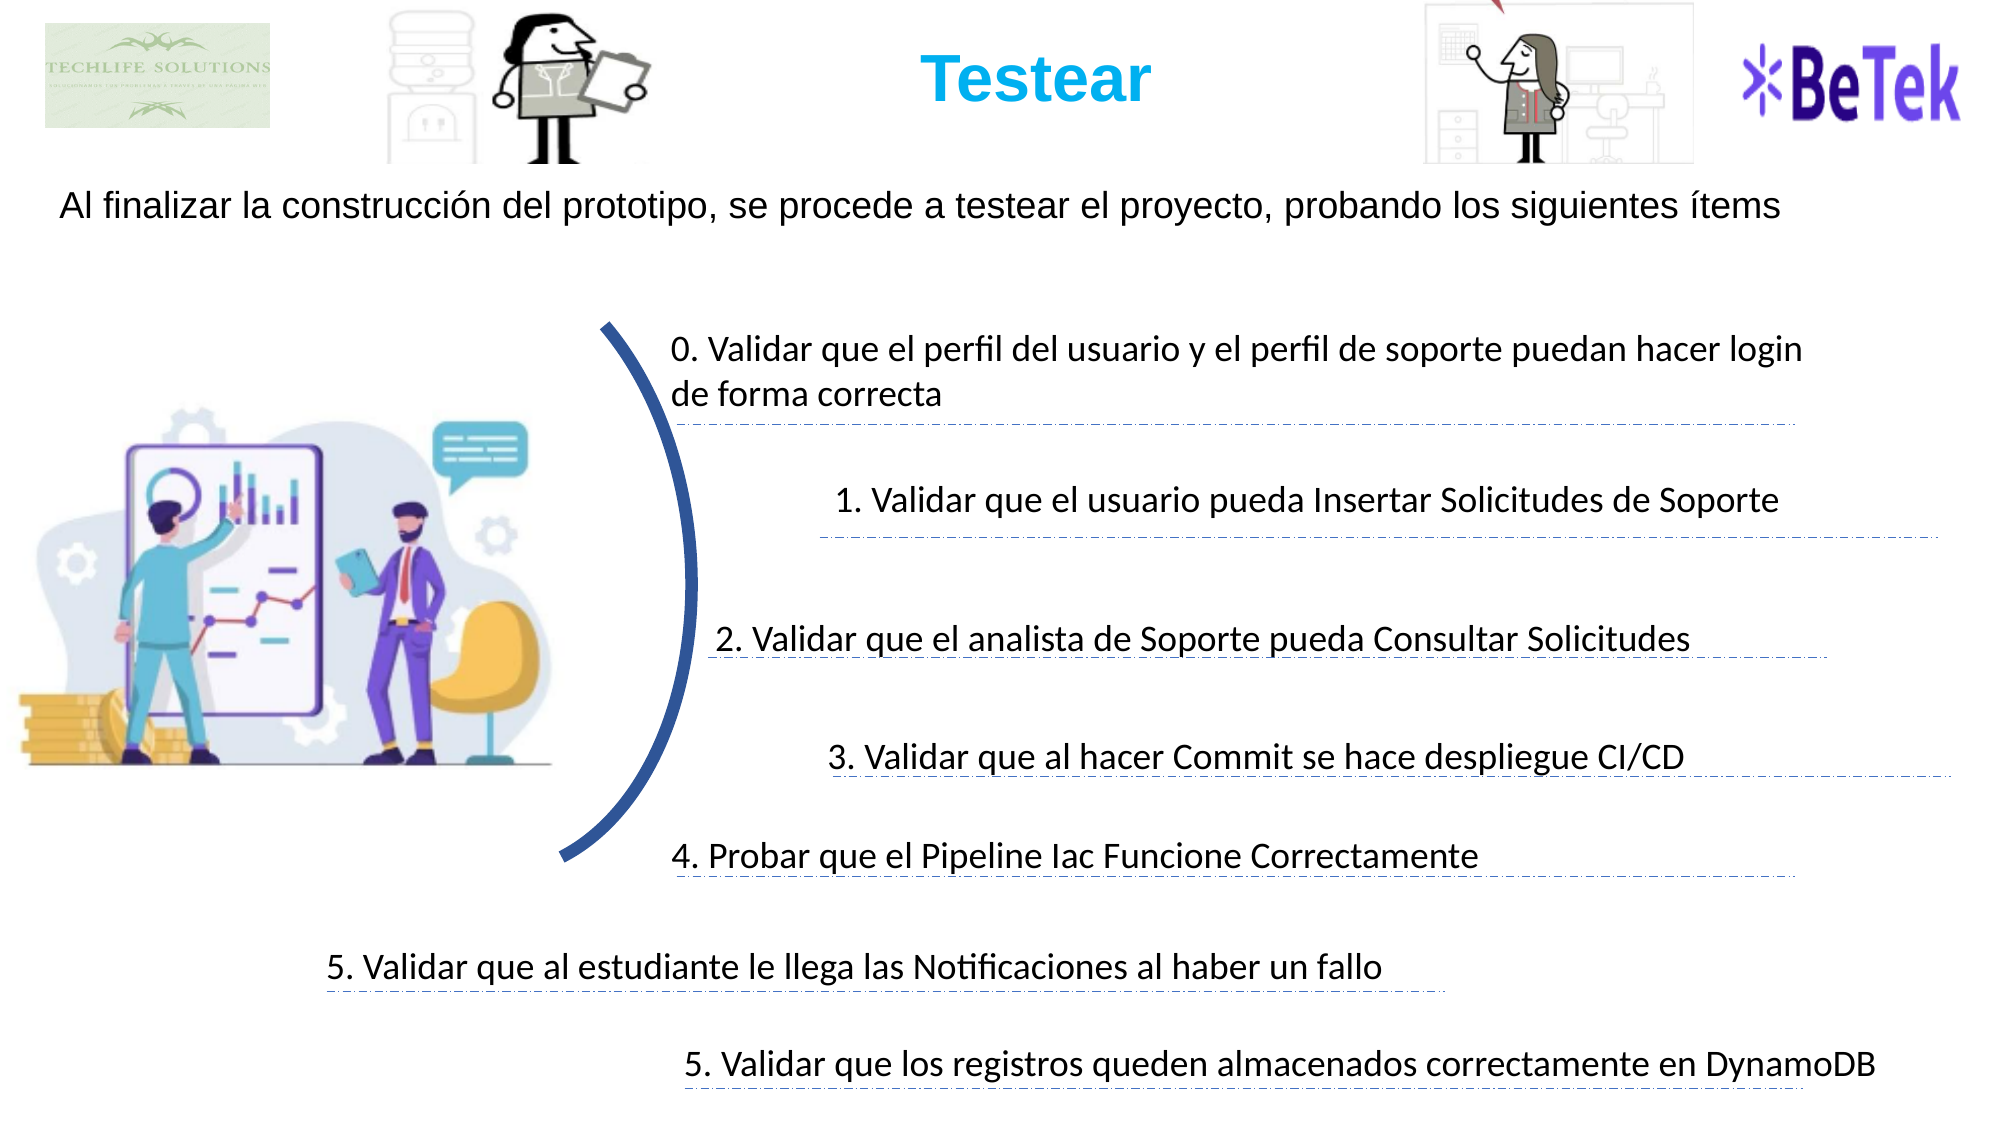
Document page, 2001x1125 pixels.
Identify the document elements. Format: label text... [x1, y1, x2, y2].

text_box 5. Validar que los registros queden almacenados correctamente en DynamoDB [669, 1031, 1962, 1091]
text_box 4. Probar que el Pipeline Iac Funcione Correctamente [656, 823, 1587, 884]
title Testear [269, 0, 1796, 169]
text_box [538, 324, 693, 858]
text_box 2. Validar que el analista de Soporte pueda Consultar Solicitudes [700, 606, 1929, 666]
text_box 1. Validar que el usuario pueda Insertar Solicitudes de Soporte [819, 467, 1883, 528]
text_box 3. Validar que al hacer Commit se hace despliegue CI/CD [812, 724, 1796, 785]
picture [386, 0, 657, 164]
picture [45, 23, 270, 128]
picture [3, 349, 573, 776]
text_box 0. Validar que el perfil del usuario y el perfil de soporte puedan hacer login de forma correcta [655, 316, 1827, 422]
text_box 5. Validar que al estudiante le llega las Notificaciones al haber un fallo [311, 934, 1469, 995]
text_box Al finalizar la construcción del prototipo, se procede a testear el proyecto, probando los siguientes ítems [44, 173, 1939, 234]
picture [1737, 25, 1962, 127]
picture [1423, 0, 1694, 164]
